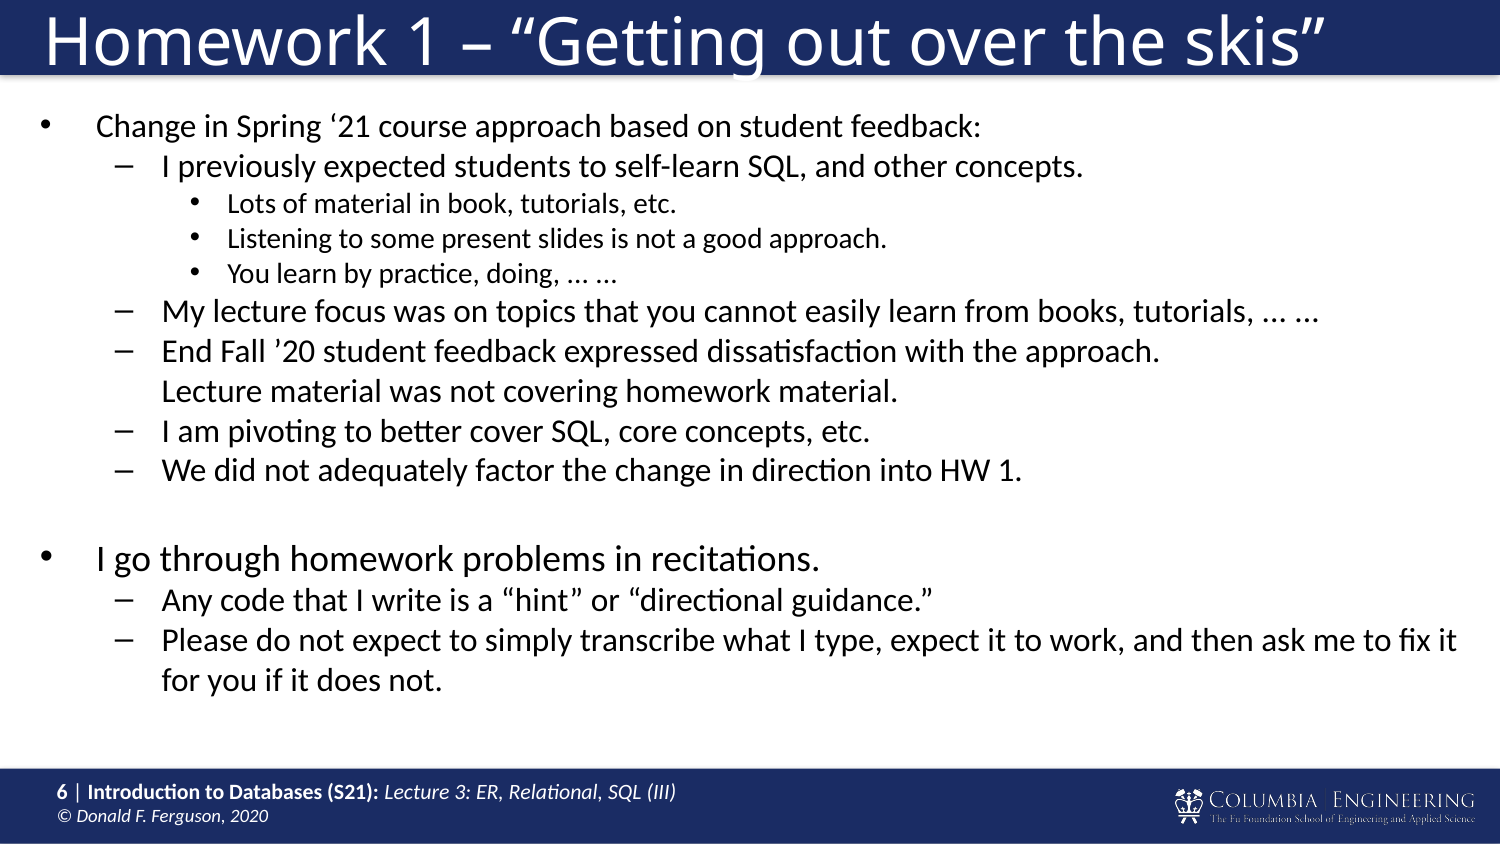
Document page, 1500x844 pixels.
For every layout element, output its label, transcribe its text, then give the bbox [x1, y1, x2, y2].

list Change in Spring ‘21 course approach based on student feedback: I previously expected students to self-learn SQL, and other concepts. Lots of material in book, tutorials, etc. Listening to some present slides is not a good approach. You learn by practice, doing, ... ... My lecture focus was on topics that you cannot easily learn from books, tutorials, ... ... End Fall ’20 student feedback expressed dissatisfaction with the approach. Lecture material was not covering homework material. I am pivoting to better cover SQL, core concepts, etc. We did not adequately factor the change in direction into HW 1. I go through homework problems in recitations. Any code that I write is a “hint” or “directional guidance.” Please do not expect to simply transcribe what I type, expect it to work, and then ask me to fix it for you if it does not. [24, 96, 1475, 760]
title Homework 1 – “Getting out over the skis” [28, 0, 1450, 73]
